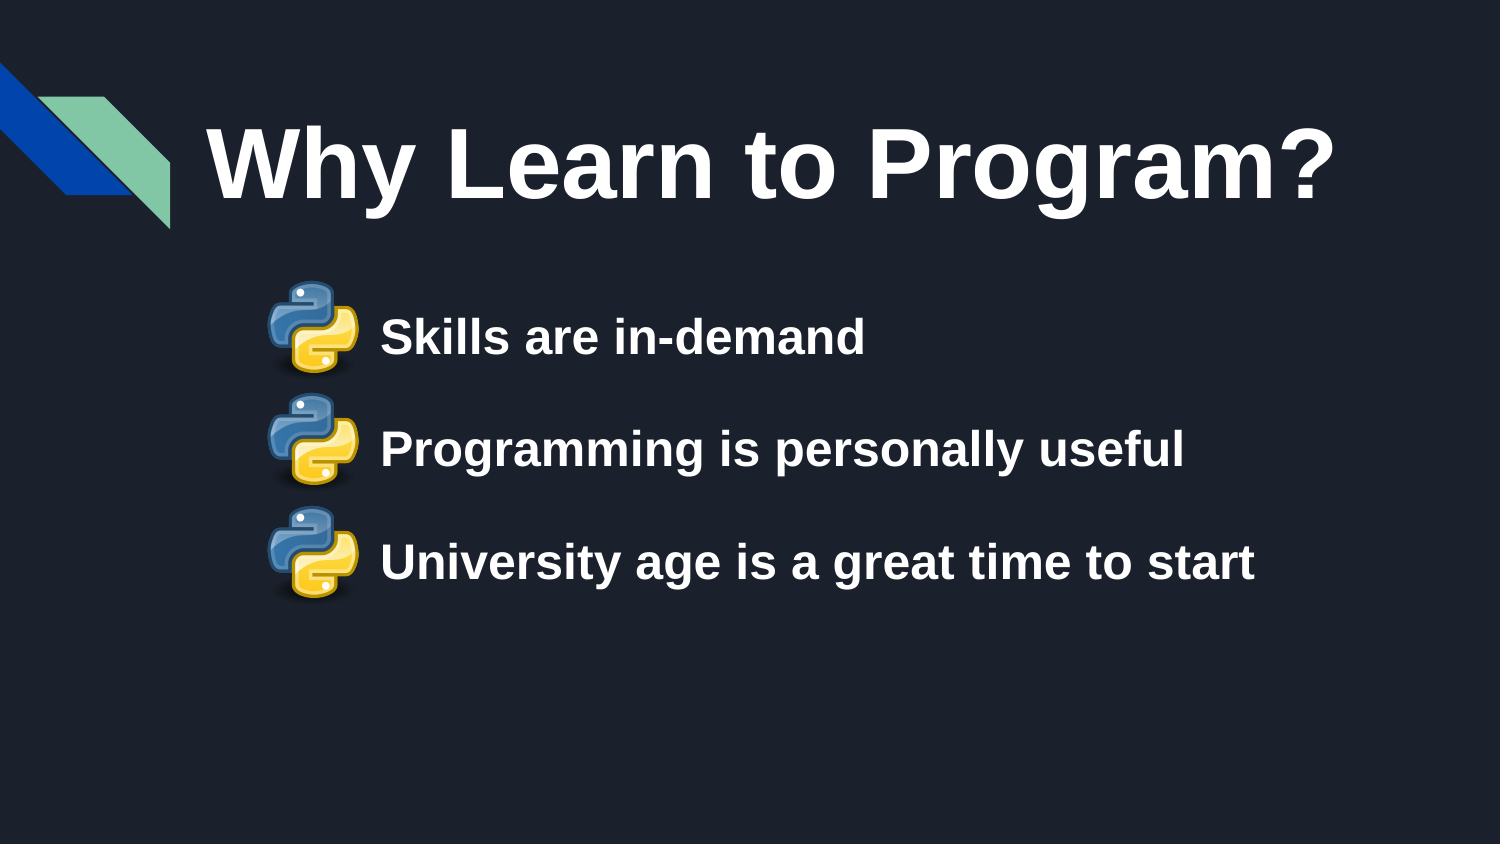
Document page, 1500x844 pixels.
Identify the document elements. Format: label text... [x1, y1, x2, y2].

text_box University age is a great time to start [371, 514, 1308, 596]
picture [261, 278, 366, 382]
picture [261, 503, 366, 607]
text_box Programming is personally useful [371, 401, 1227, 484]
text_box Skills are in-demand [371, 289, 900, 371]
text_box Why Learn to Program? [191, 83, 1471, 239]
picture [261, 390, 366, 495]
